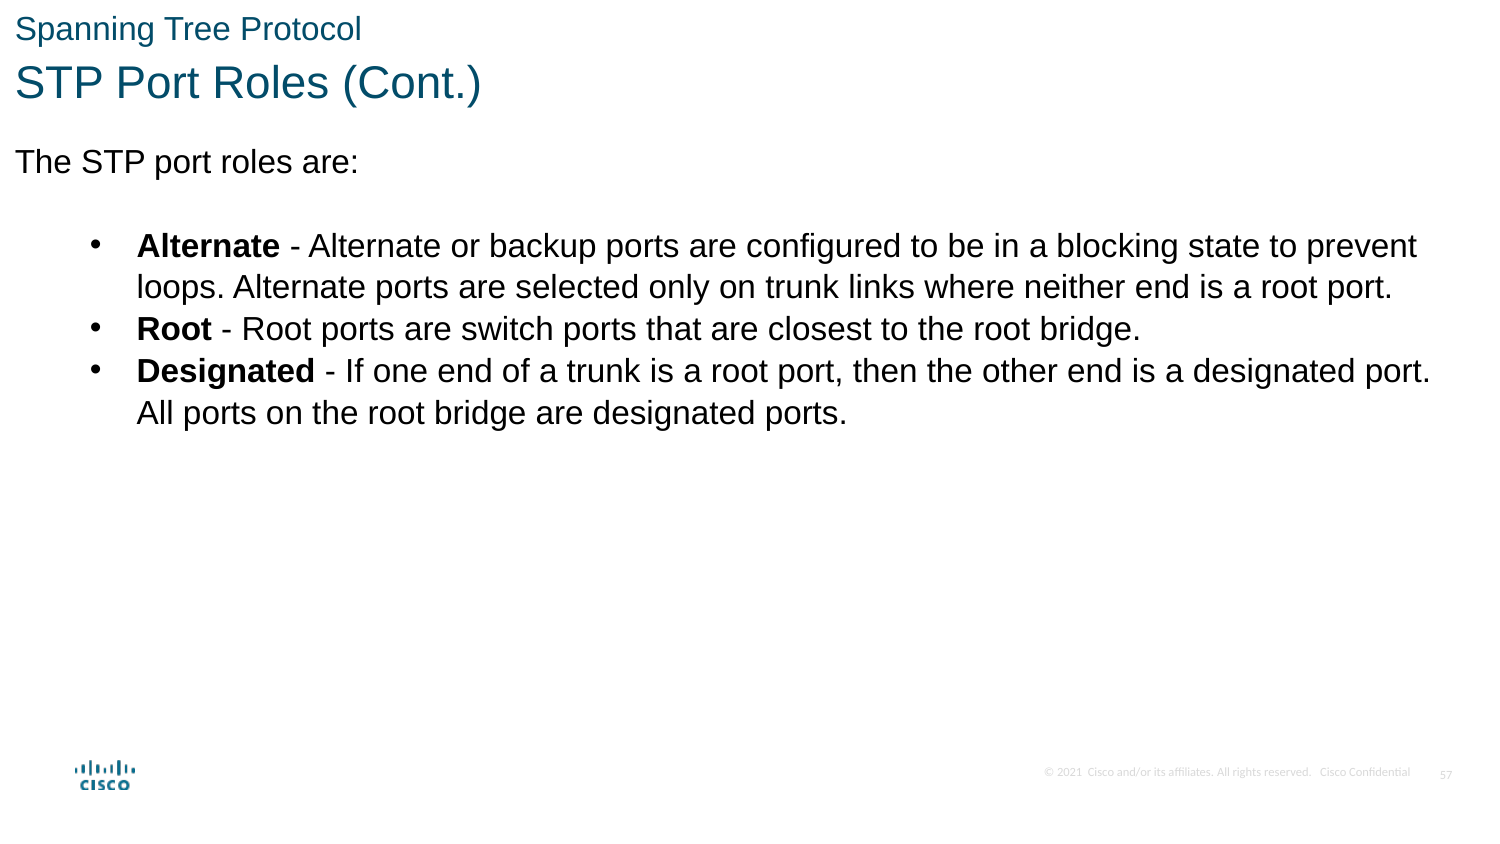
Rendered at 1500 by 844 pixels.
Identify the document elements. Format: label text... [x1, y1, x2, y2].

slide_number 57 [1425, 759, 1500, 797]
picture [75, 759, 135, 790]
list STP Port Roles (Cont.) [0, 45, 1500, 195]
list Spanning Tree Protocol [0, 0, 1500, 45]
text_box The STP port roles are: Alternate - Alternate or backup ports are configured to be in a blocking state to prevent loops. Alternate ports are selected only on trunk links where neither end is a root port. Root - Root ports are switch ports that are closest to the root bridge. Designated - If one end of a trunk is a root port, then the other end is a designated port. All ports on the root bridge are designated ports. [0, 131, 1468, 590]
